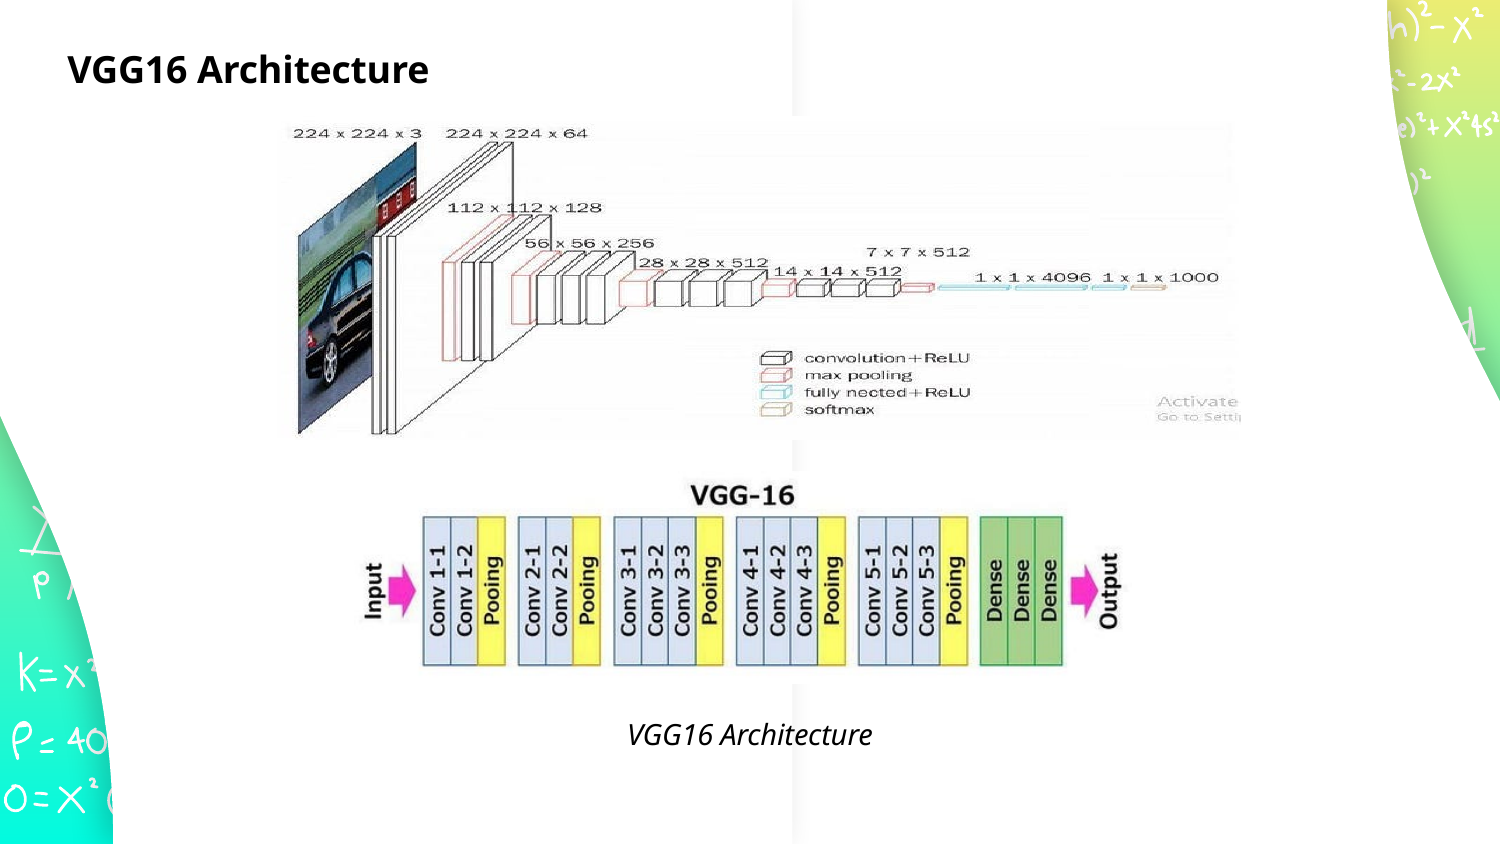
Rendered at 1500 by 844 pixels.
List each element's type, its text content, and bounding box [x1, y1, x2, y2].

picture [344, 471, 1156, 684]
title VGG16 Architecture [521, 701, 979, 764]
picture [259, 115, 1241, 440]
text_box VGG16 Architecture [52, 38, 878, 98]
